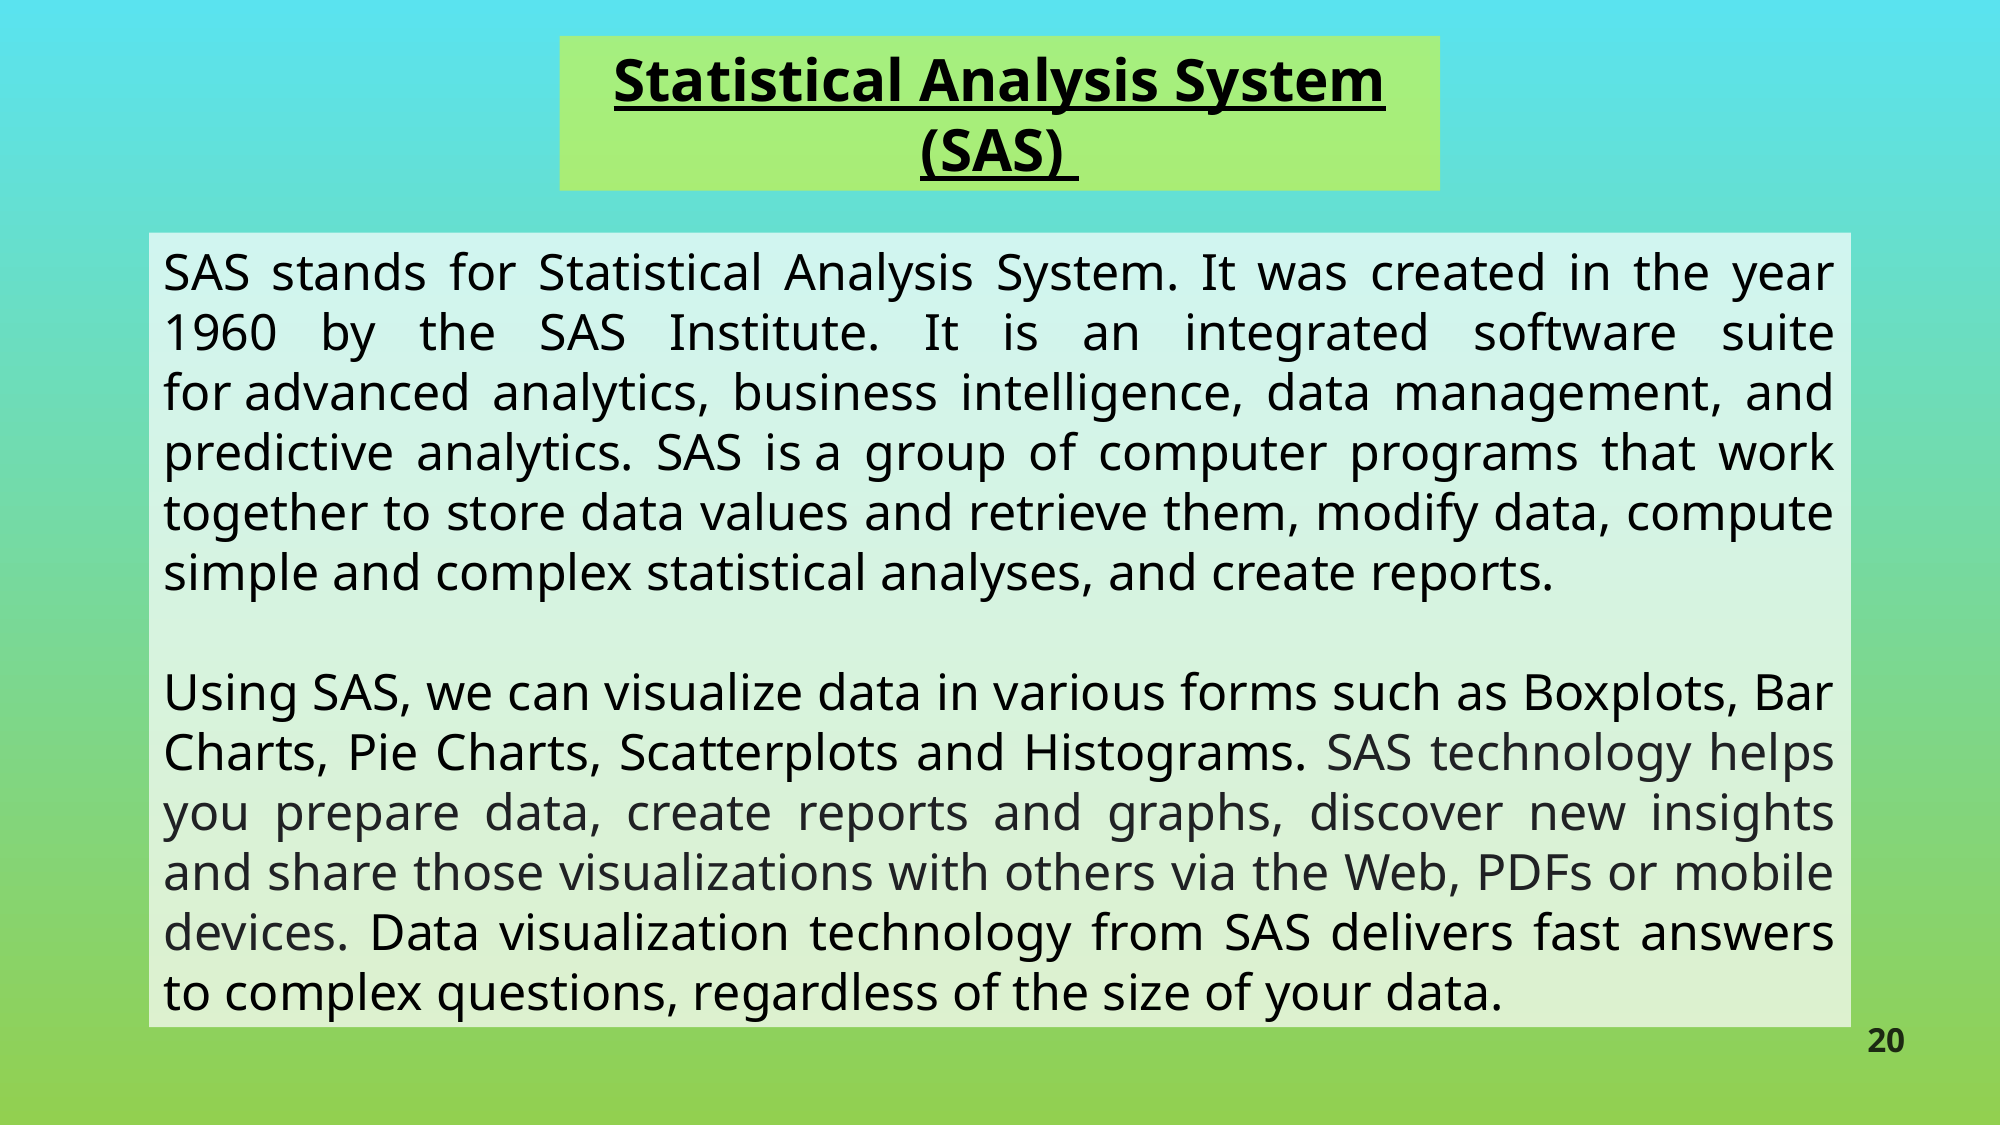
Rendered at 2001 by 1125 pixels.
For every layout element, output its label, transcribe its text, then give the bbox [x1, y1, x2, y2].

text_box [0, 0, 2000, 1125]
text_box Statistical Analysis System (SAS) [559, 35, 1441, 191]
slide_number 20 [1627, 1013, 1906, 1071]
text_box SAS stands for Statistical Analysis System. It was created in the year 1960 by the SAS Institute. It is an integrated software suite for advanced analytics, business intelligence, data management, and predictive analytics. SAS is a group of computer programs that work together to store data values and retrieve them, modify data, compute simple and complex statistical analyses, and create reports. Using SAS, we can visualize data in various forms such as Boxplots, Bar Charts, Pie Charts, Scatterplots and Histograms. SAS technology helps you prepare data, create reports and graphs, discover new insights and share those visualizations with others via the Web, PDFs or mobile devices. Data visualization technology from SAS delivers fast answers to complex questions, regardless of the size of your data. [149, 232, 1851, 1028]
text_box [100, 875, 212, 1038]
